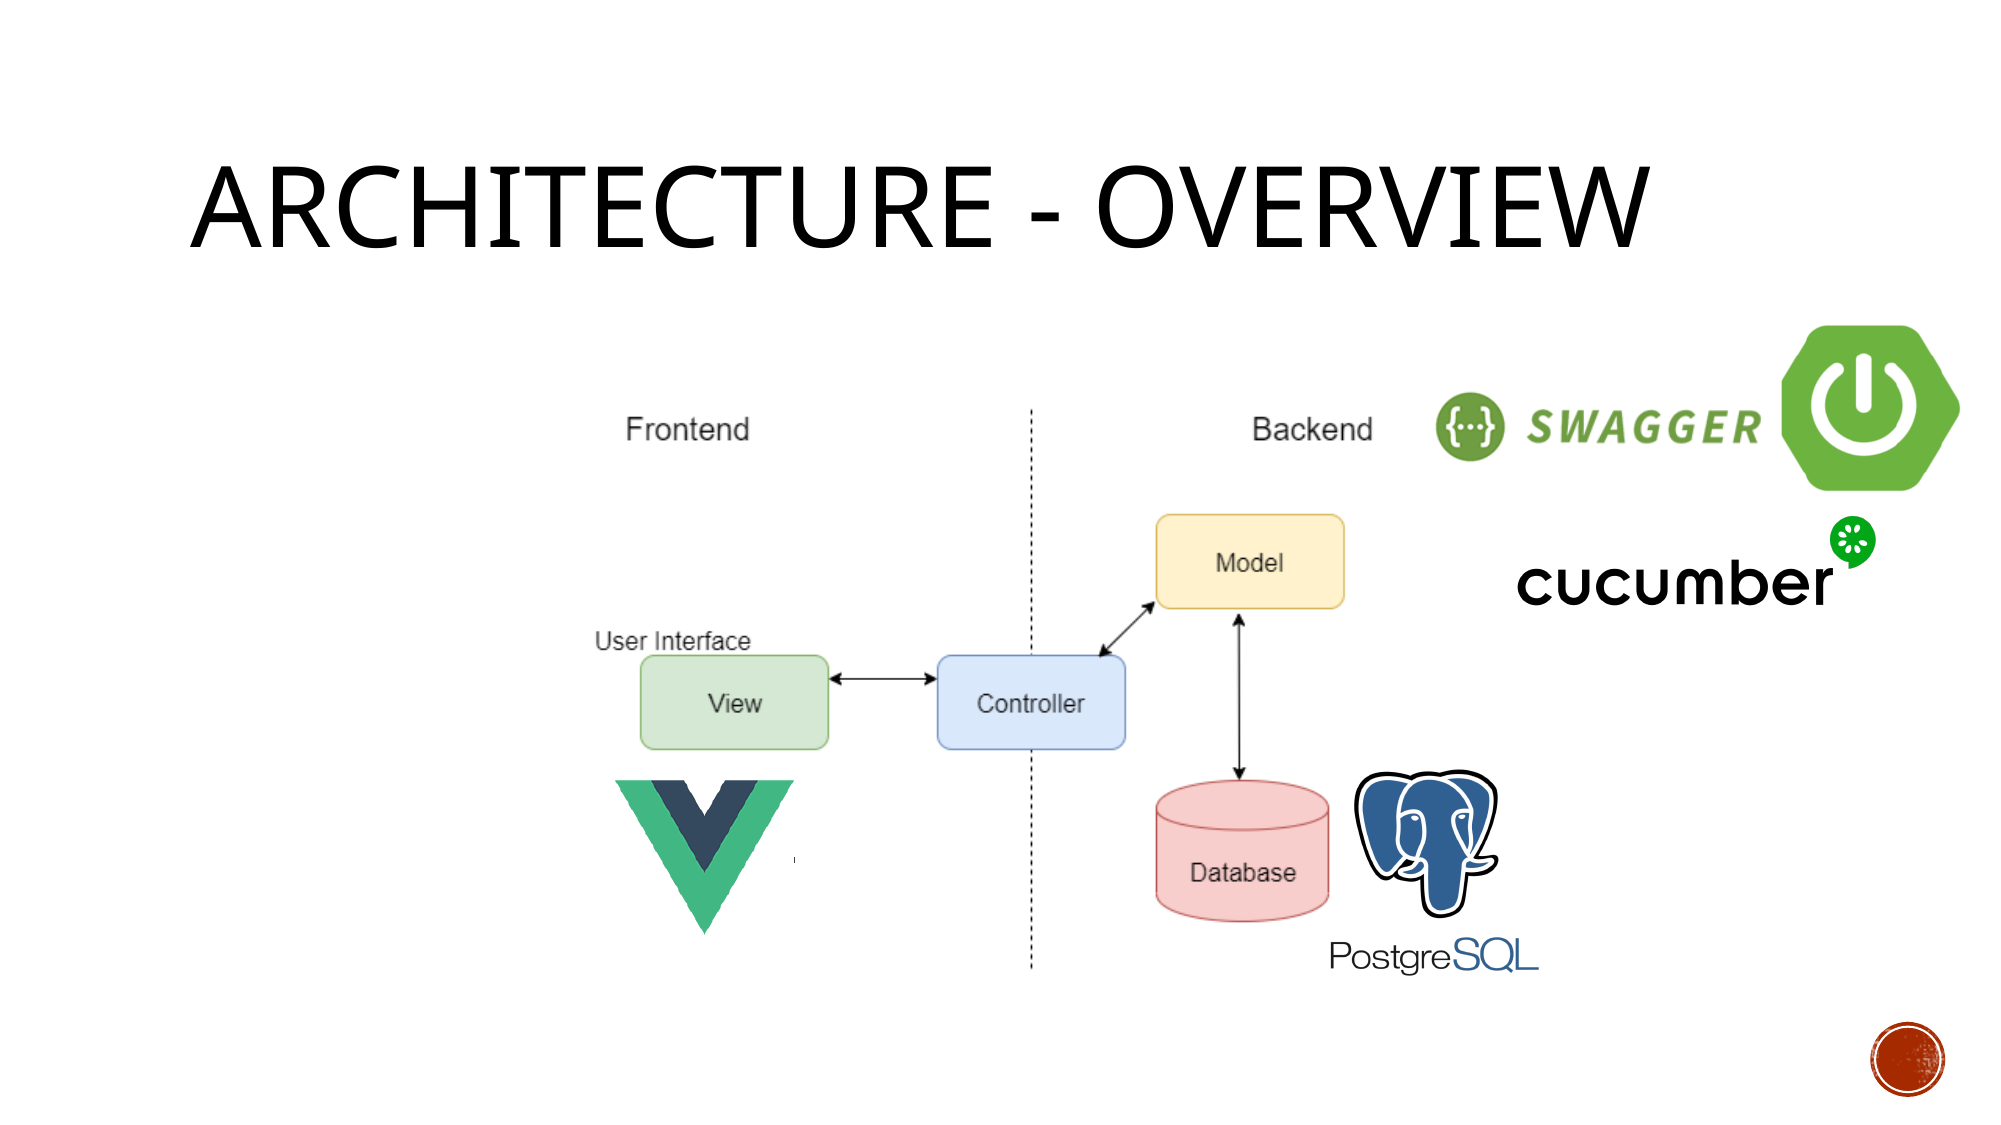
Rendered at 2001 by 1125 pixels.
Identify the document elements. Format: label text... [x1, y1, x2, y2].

picture [547, 761, 794, 970]
picture [1413, 292, 2001, 639]
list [486, 391, 1516, 969]
title Architecture - Overview [175, 79, 1826, 344]
picture [1310, 734, 1553, 1003]
